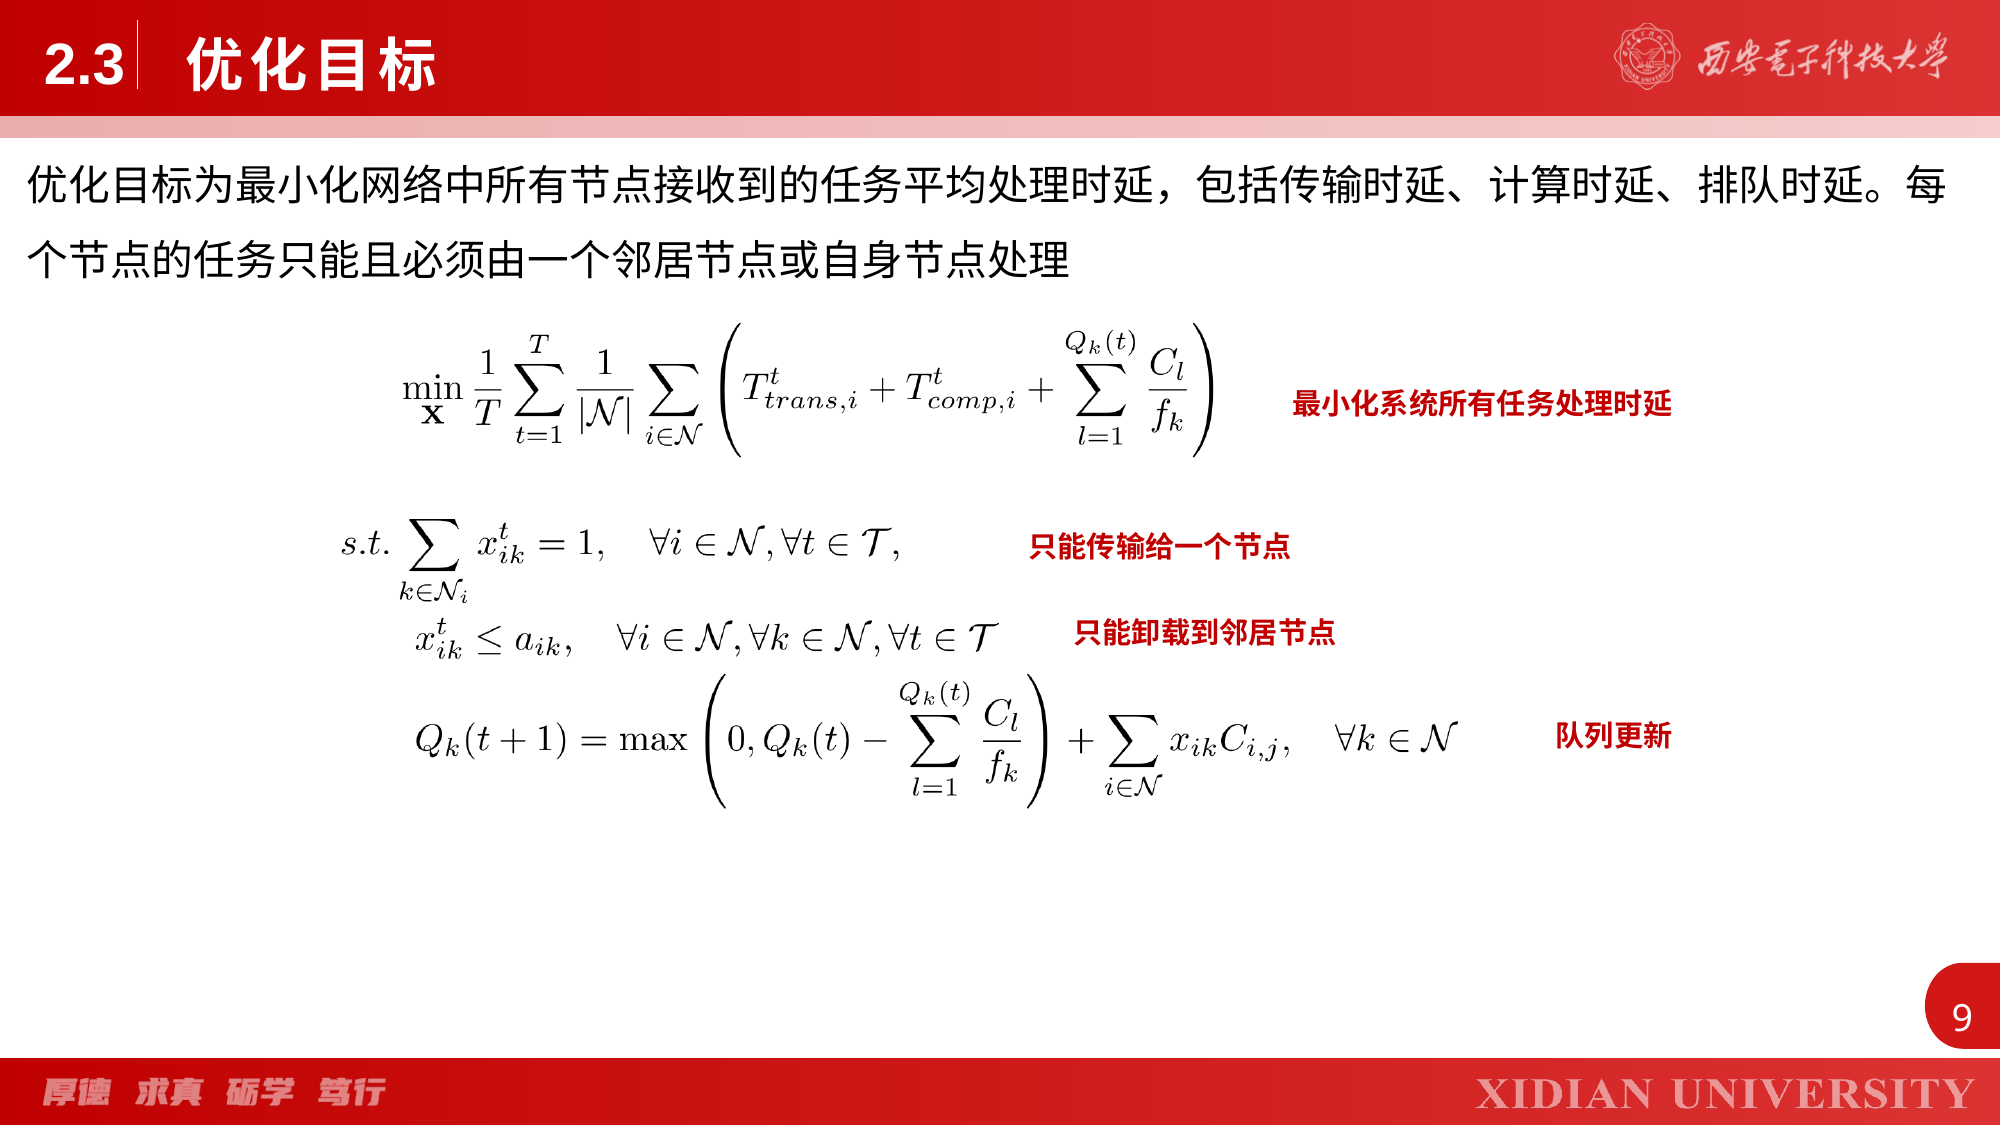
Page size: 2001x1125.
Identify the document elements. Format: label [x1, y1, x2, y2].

picture [319, 312, 1459, 825]
text_box [0, 0, 2000, 1125]
text_box [21, 22, 1975, 1125]
